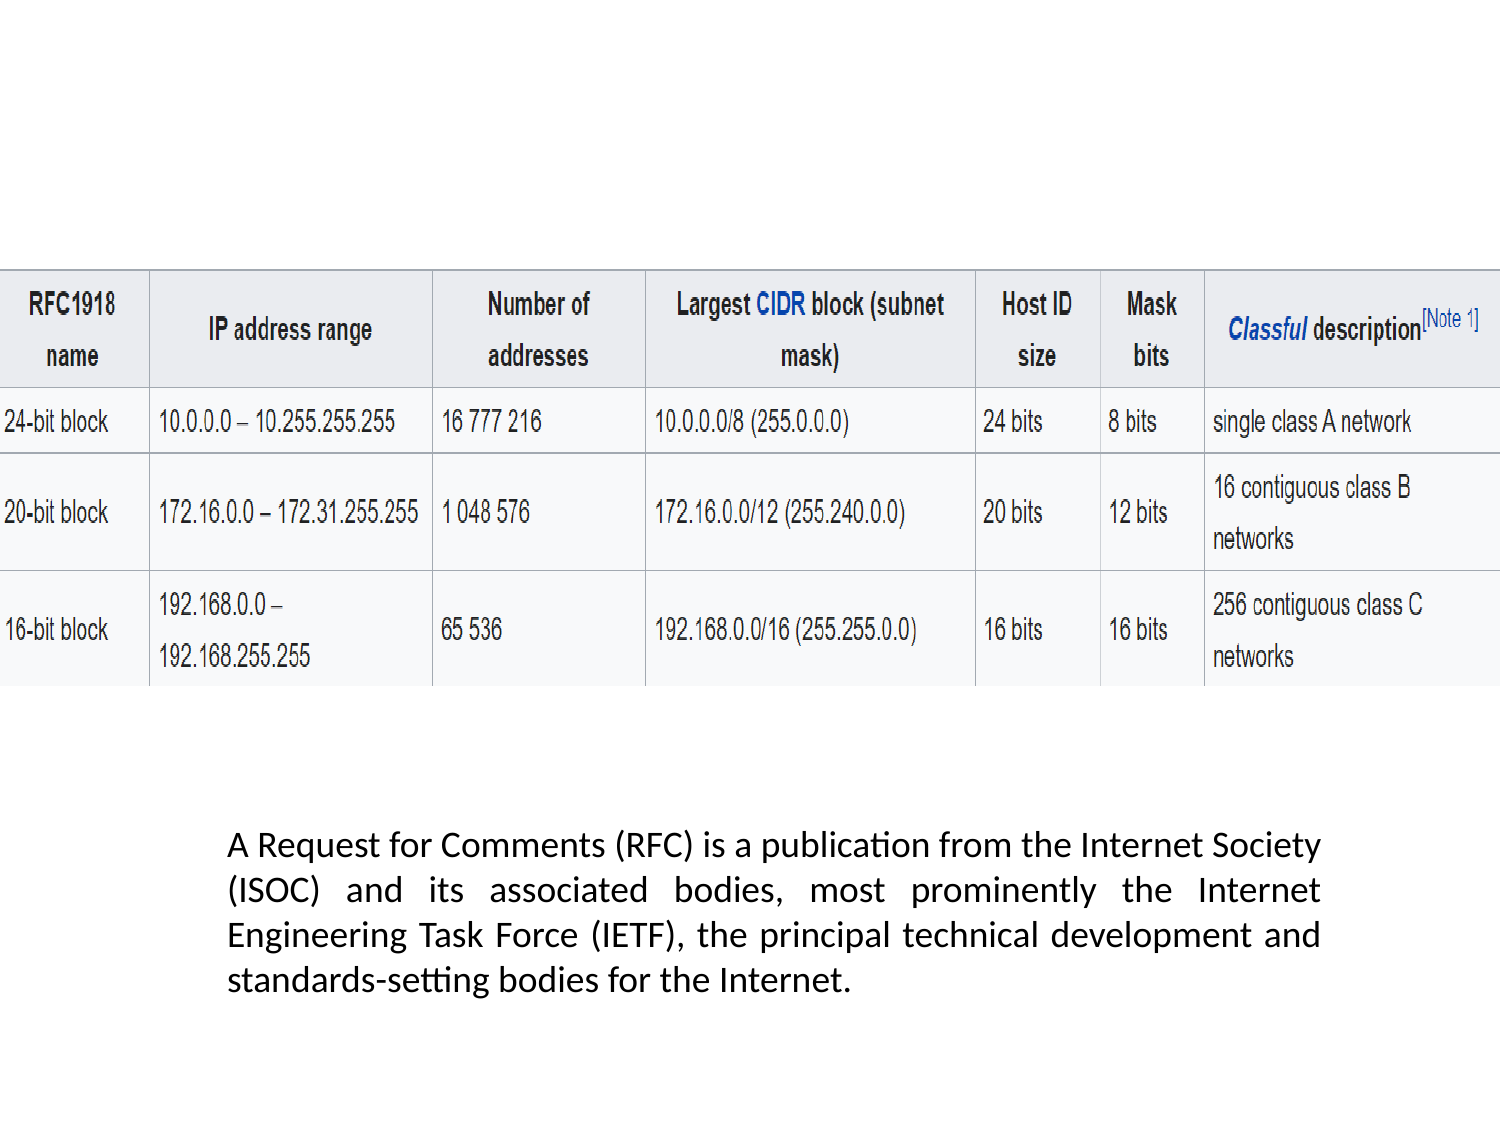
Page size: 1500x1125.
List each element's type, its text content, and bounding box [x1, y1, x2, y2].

picture [0, 262, 1500, 687]
text_box A Request for Comments (RFC) is a publication from the Internet Society (ISOC) and its associated bodies, most prominently the Internet Engineering Task Force (IETF), the principal technical development and standards-setting bodies for the Internet. [212, 812, 1338, 1008]
